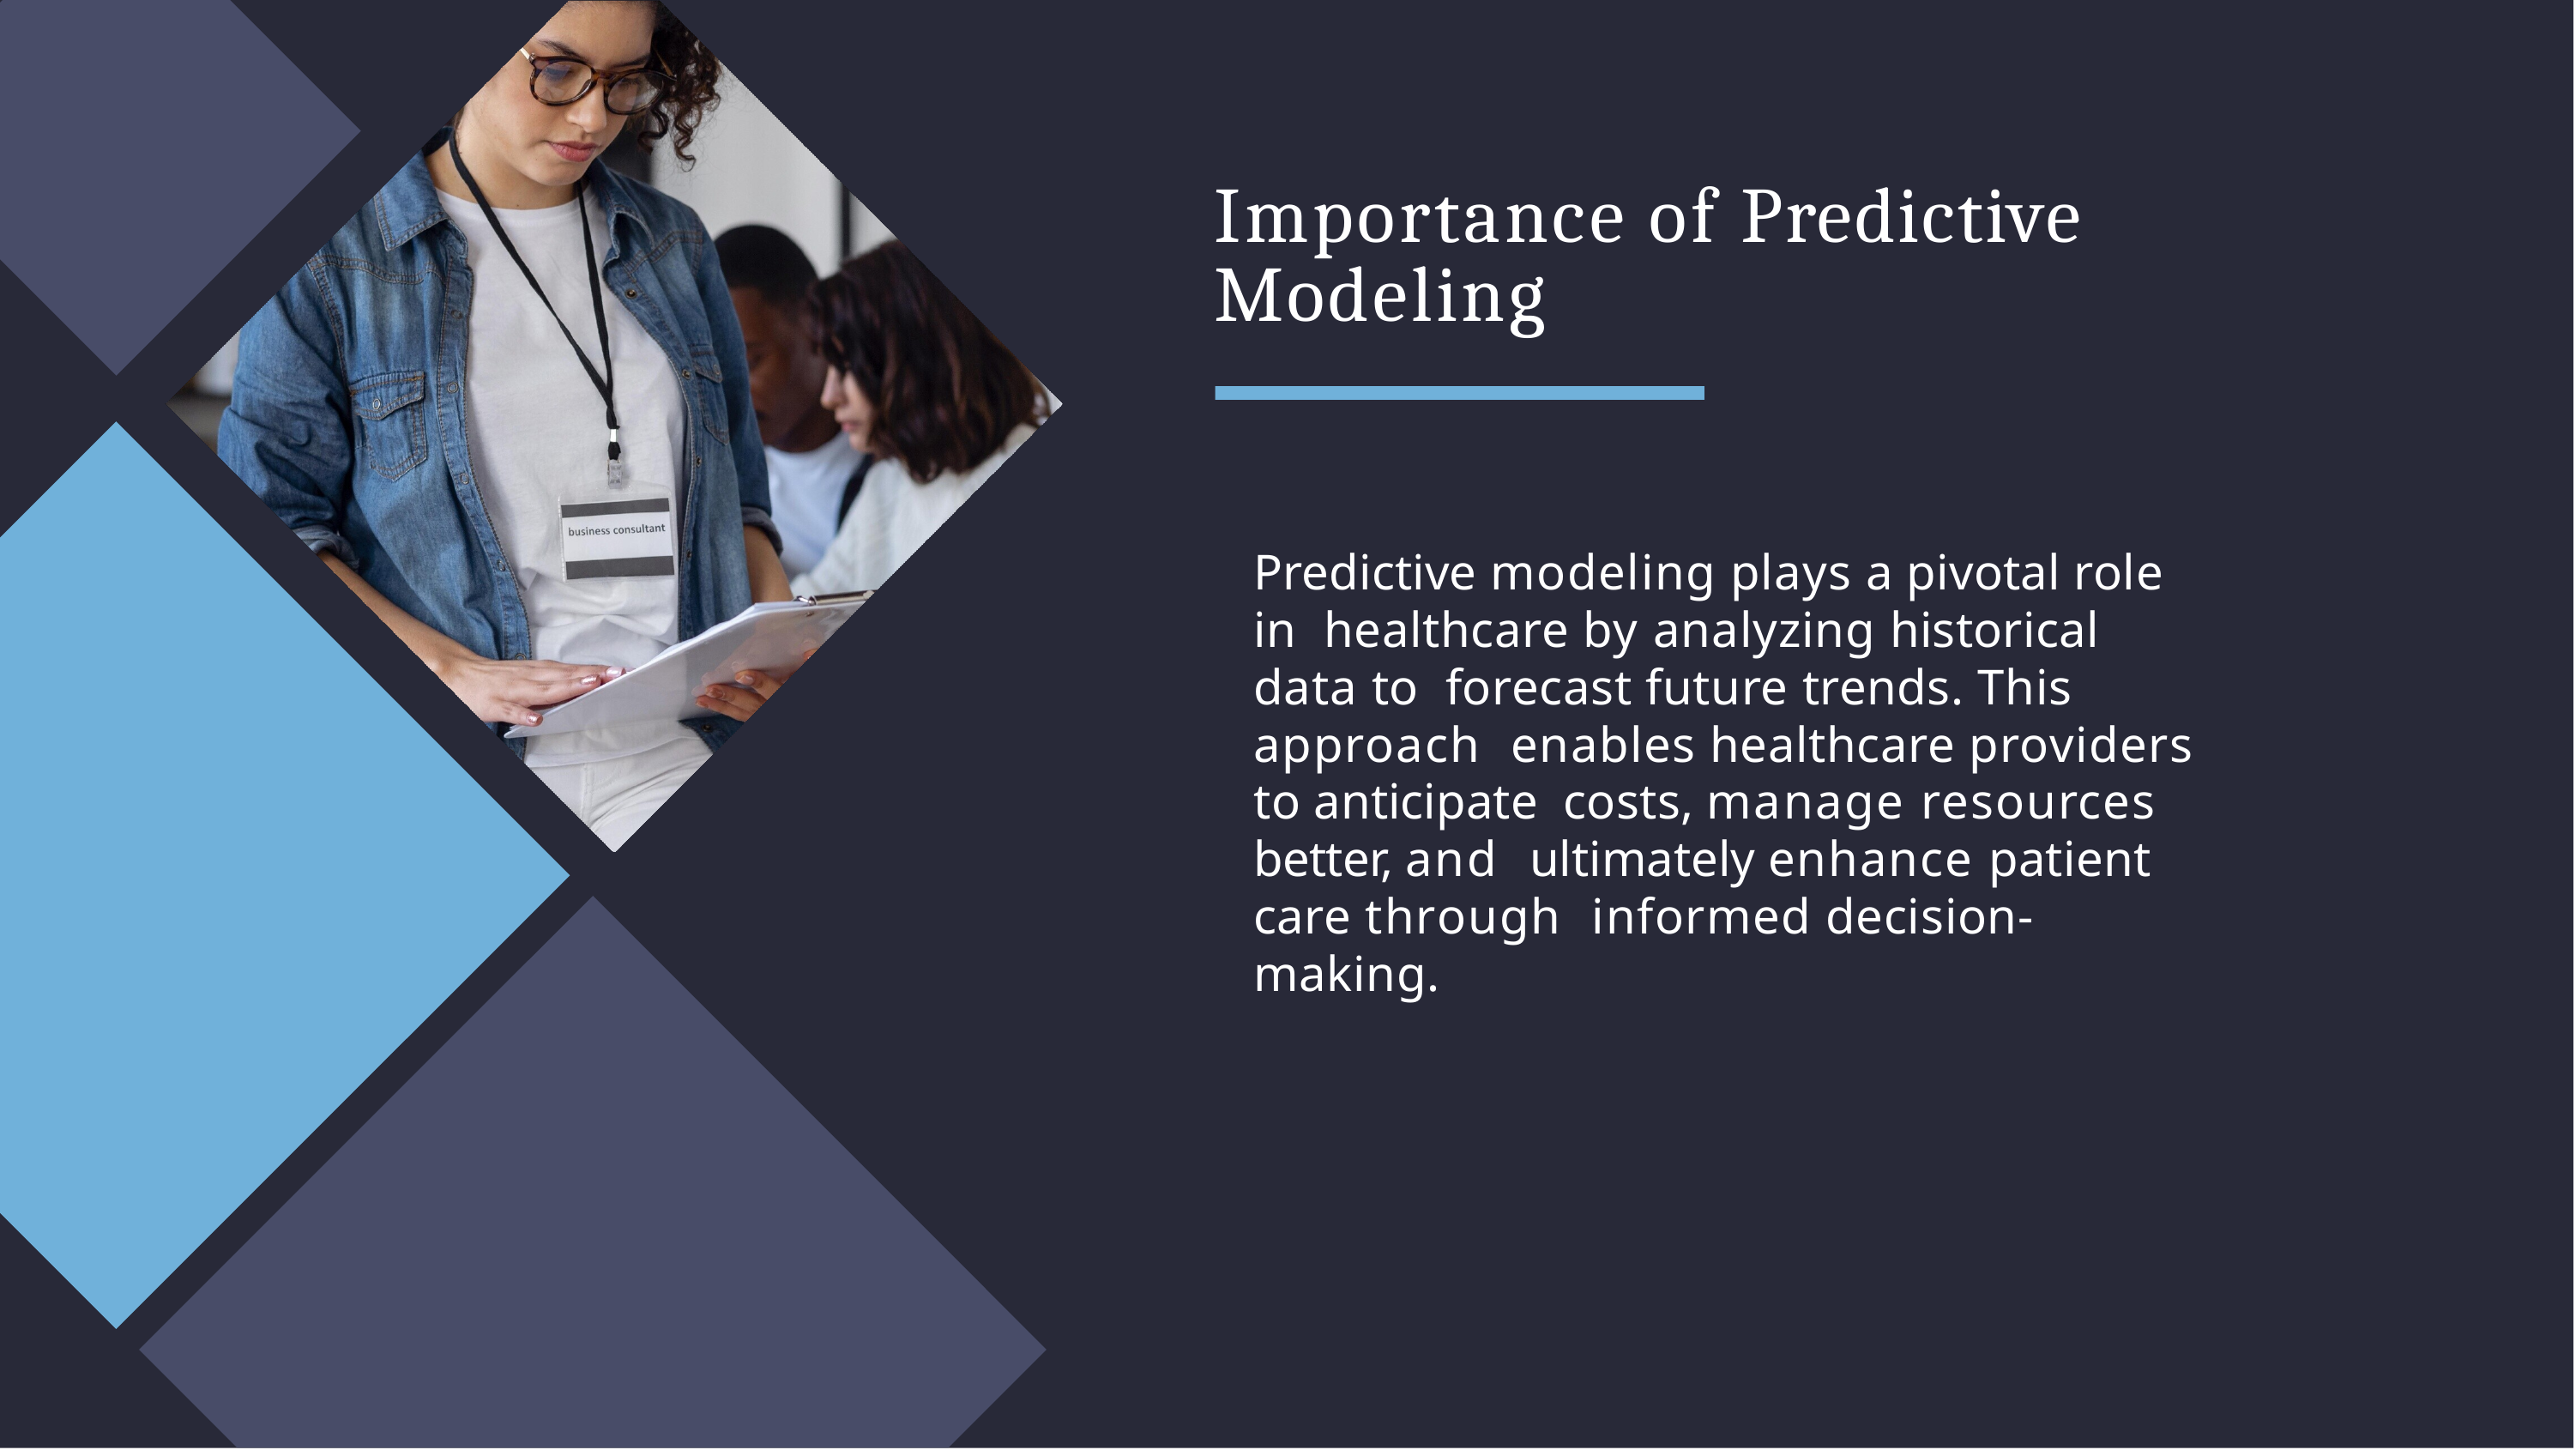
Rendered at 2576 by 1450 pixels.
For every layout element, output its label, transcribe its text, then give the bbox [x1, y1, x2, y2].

text_box [1215, 386, 1704, 400]
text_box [0, 0, 1063, 1448]
text_box Predictive modeling plays a pivotal role in healthcare by analyzing historical data to forecast future trends. This approach enables healthcare providers to anticipate costs, manage resources better, and ultimately enhance patient care through informed decision-making. [1252, 542, 2203, 1003]
title Importance of Predictive Modeling [1066, 160, 2199, 421]
